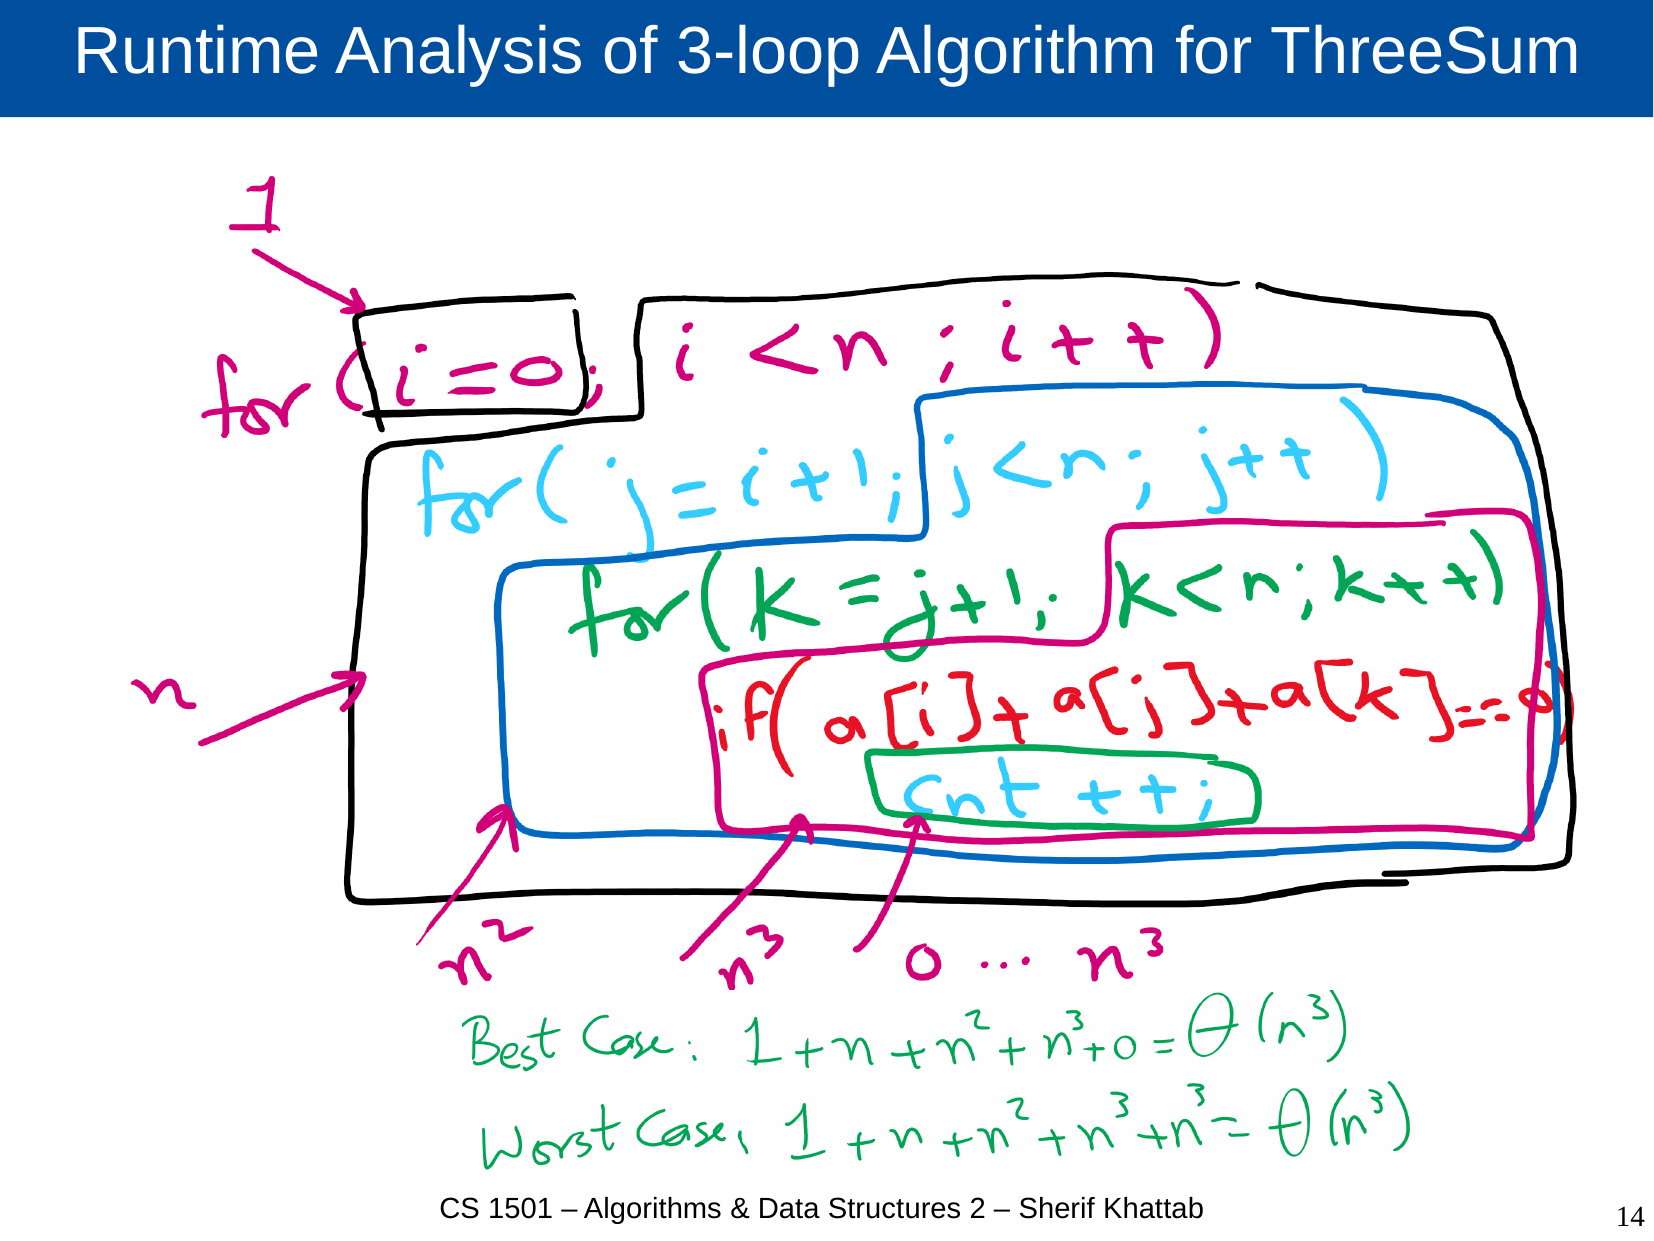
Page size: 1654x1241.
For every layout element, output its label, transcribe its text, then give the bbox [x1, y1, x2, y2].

title Runtime Analysis of 3-loop Algorithm for ThreeSum [0, 0, 1654, 118]
slide_number 14 [1265, 1199, 1646, 1241]
footer CS 1501 – Algorithms & Data Structures 2 – Sherif Khattab [407, 1191, 1238, 1241]
picture [113, 158, 1595, 1174]
